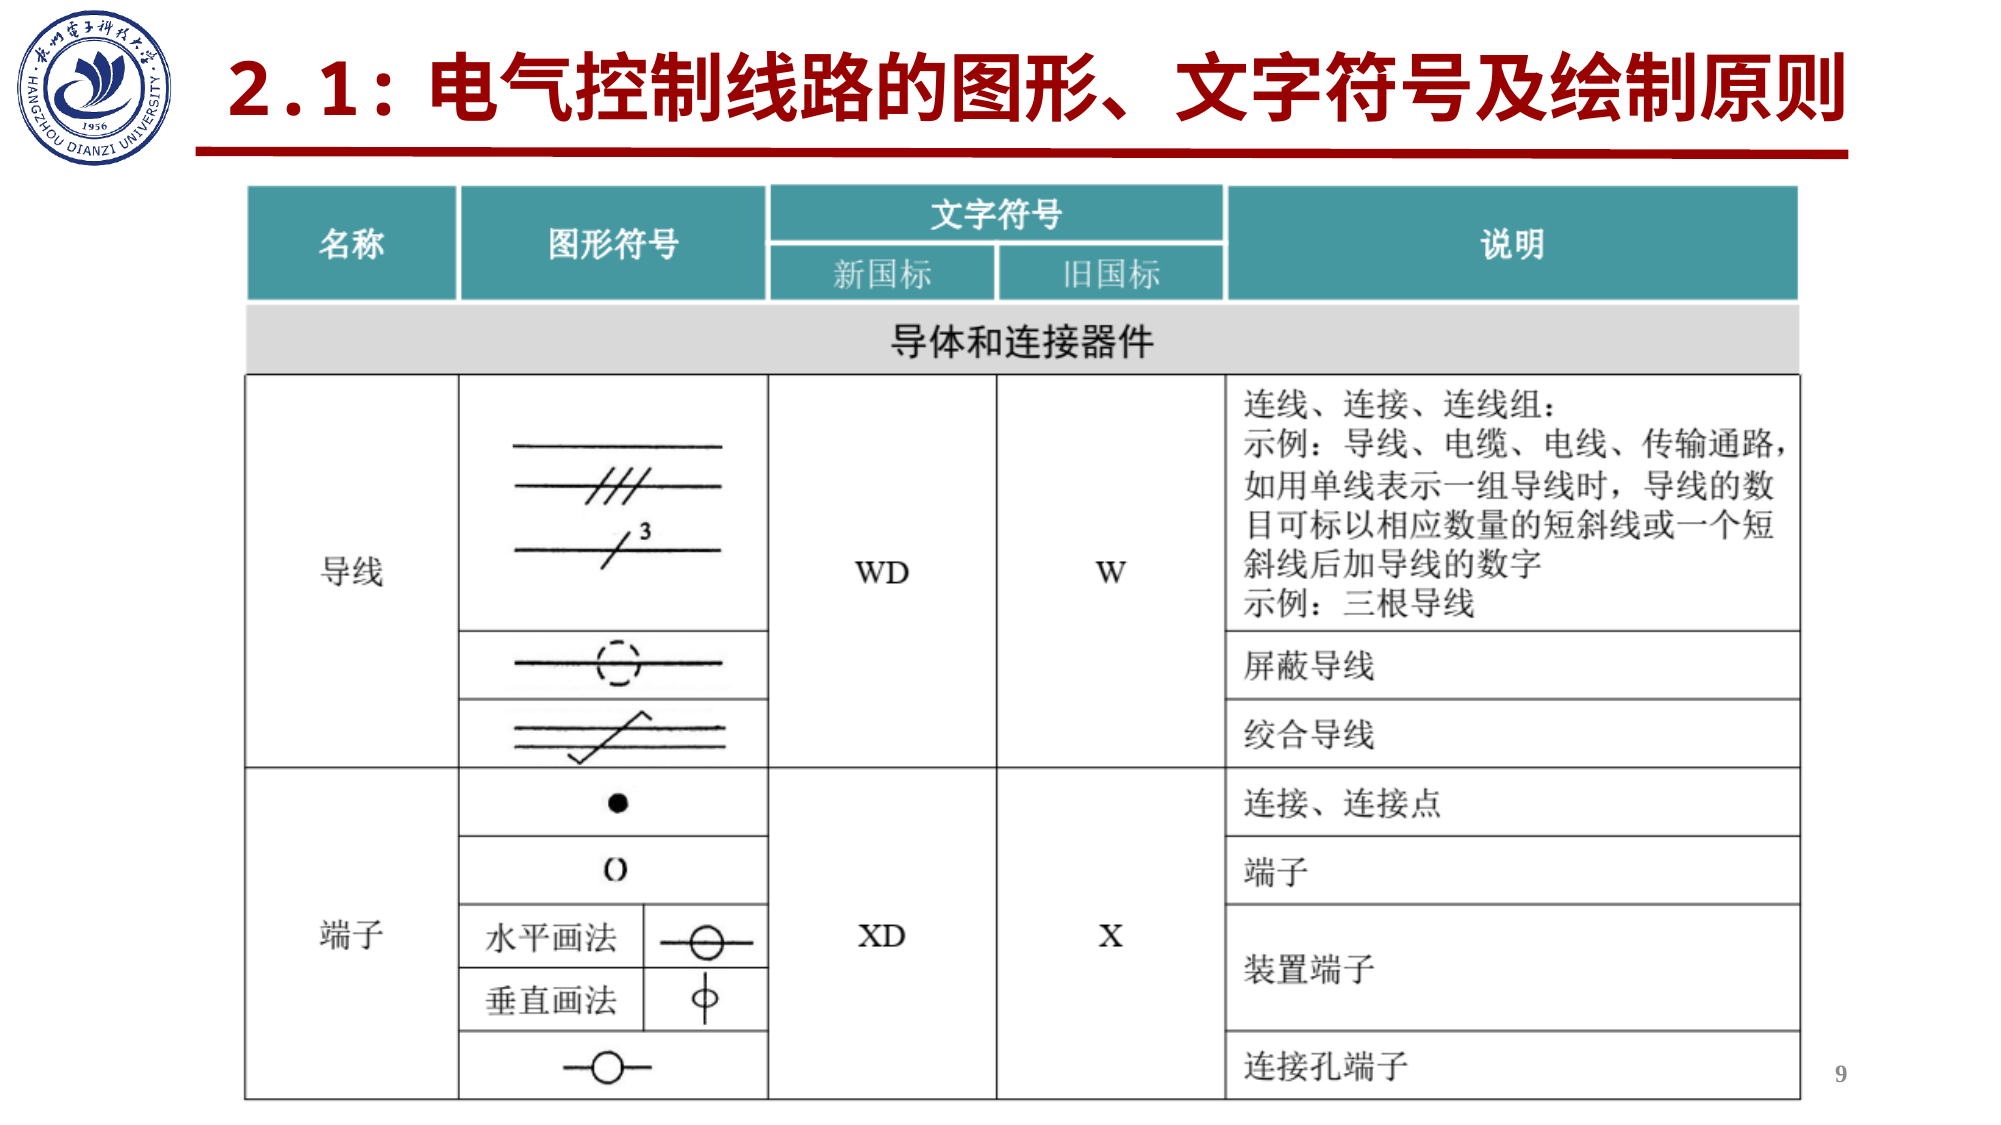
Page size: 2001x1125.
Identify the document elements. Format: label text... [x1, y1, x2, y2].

text_box 2.1:电气控制线路的图形、文字符号及绘制原则 [211, 32, 1864, 138]
picture [213, 172, 1831, 1119]
slide_number 9 [1831, 1042, 1863, 1103]
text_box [195, 151, 1849, 155]
picture [14, 2, 175, 174]
